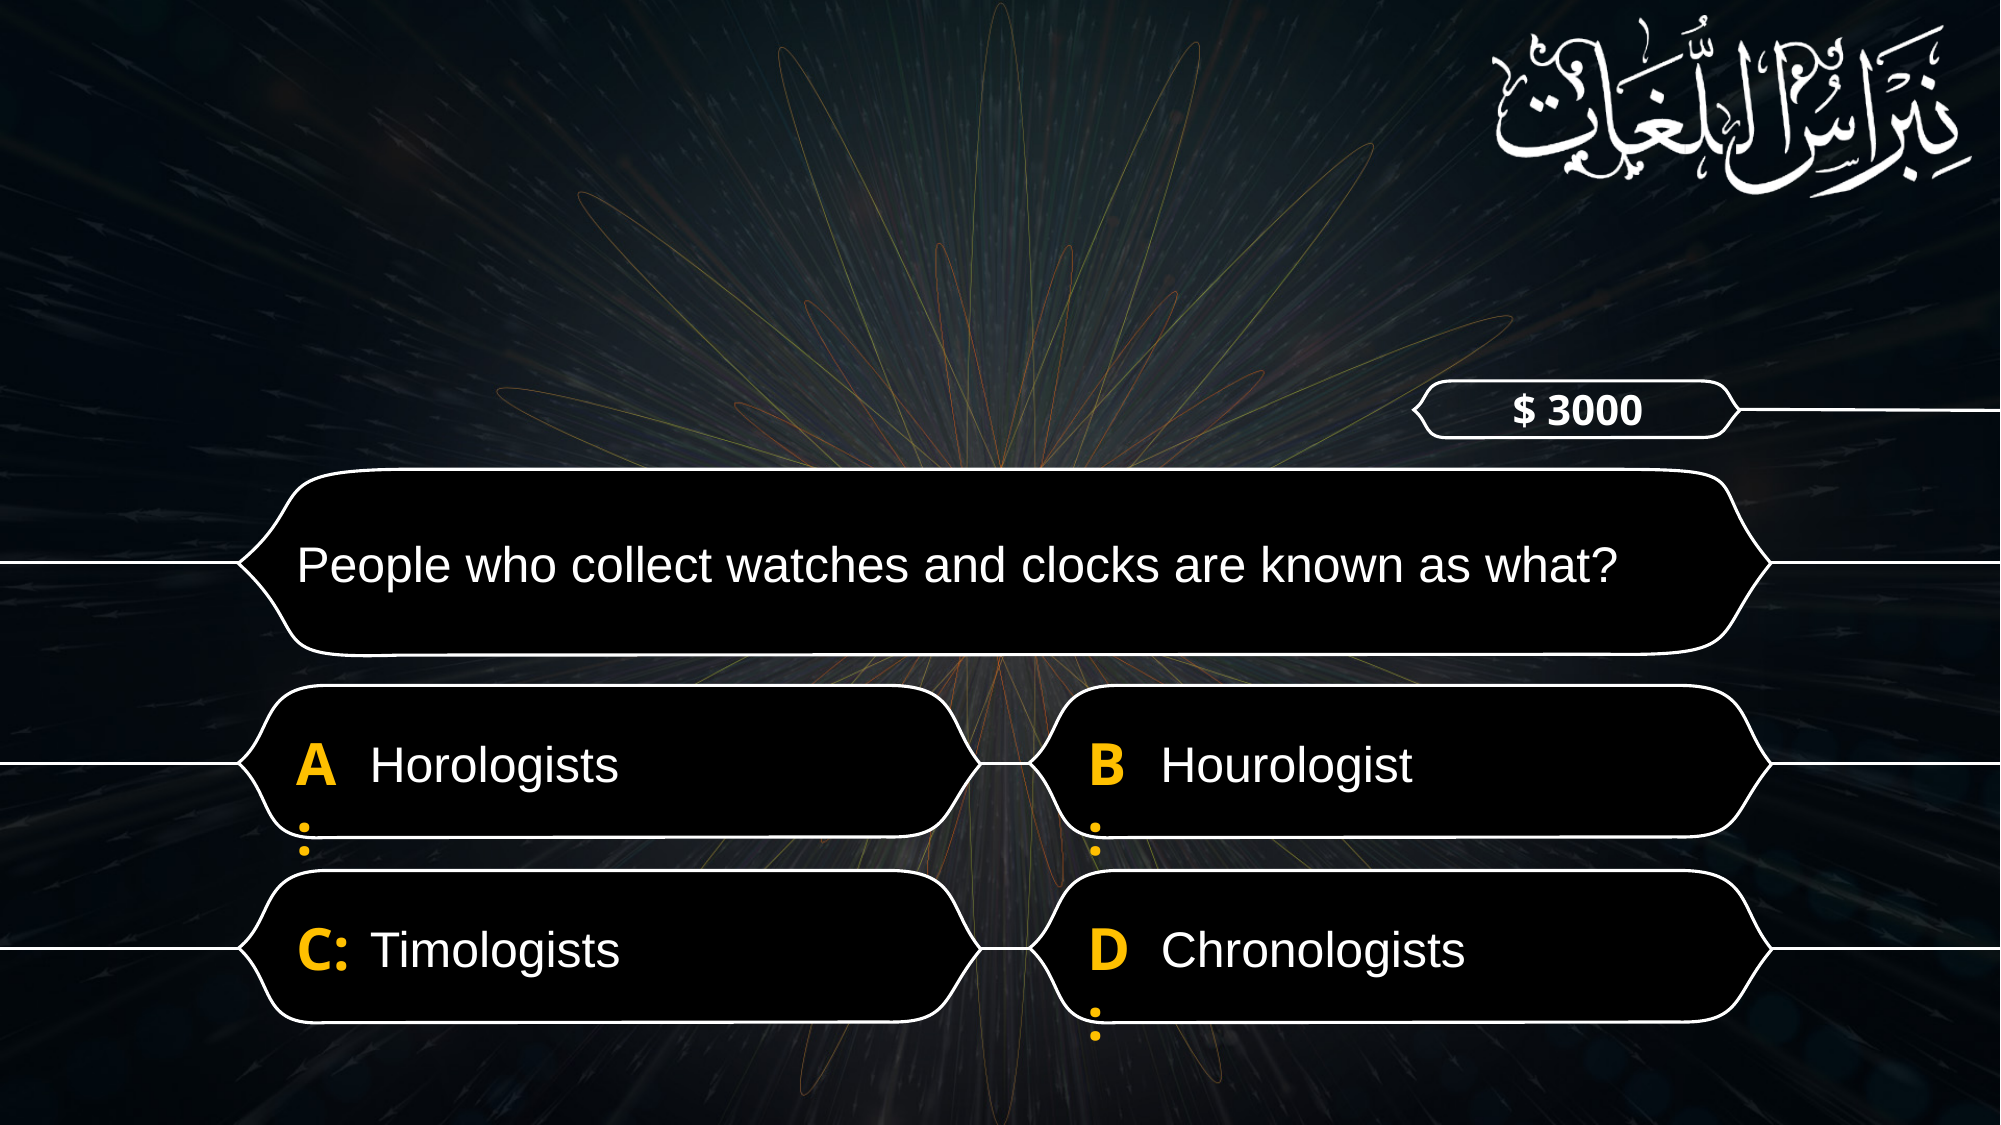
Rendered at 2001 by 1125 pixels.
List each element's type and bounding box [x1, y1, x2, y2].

picture [0, 656, 2000, 763]
text_box [1029, 870, 1772, 1023]
text_box [0, 469, 2000, 656]
text_box [238, 685, 981, 838]
text_box [1413, 380, 2000, 438]
picture [0, 949, 2000, 1125]
picture [0, 764, 2000, 948]
text_box [238, 870, 981, 1023]
picture [0, 0, 2000, 469]
